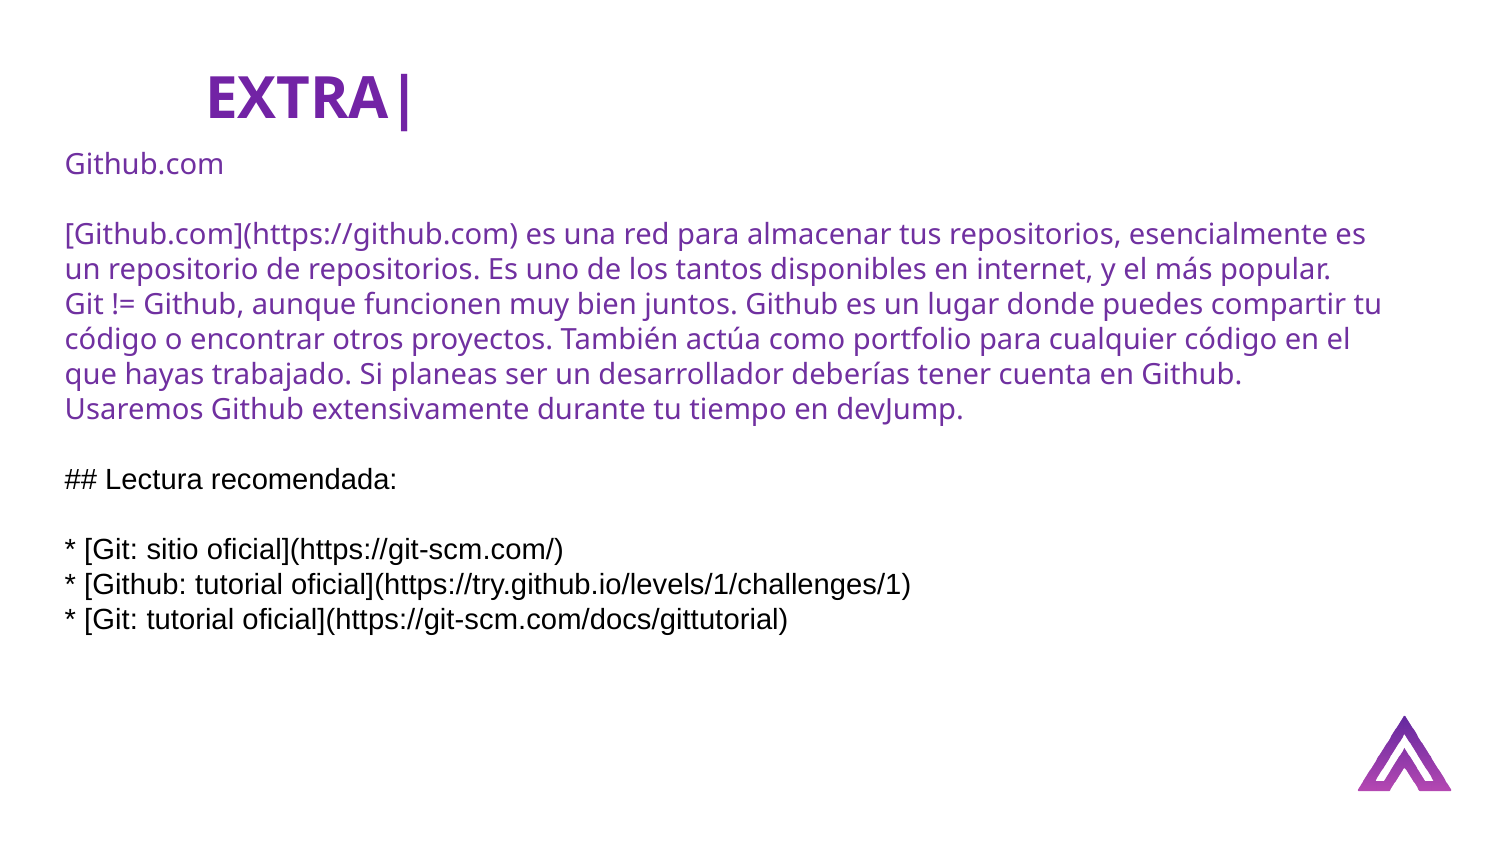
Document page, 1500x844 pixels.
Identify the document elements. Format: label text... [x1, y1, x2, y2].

text_box Github.com [Github.com](https://github.com) es una red para almacenar tus repositorios, esencialmente es un repositorio de repositorios. Es uno de los tantos disponibles en internet, y el más popular. Git != Github, aunque funcionen muy bien juntos. Github es un lugar donde puedes compartir tu código o encontrar otros proyectos. También actúa como portfolio para cualquier código en el que hayas trabajado. Si planeas ser un desarrollador deberías tener cuenta en Github. Usaremos Github extensivamente durante tu tiempo en devJump. ## Lectura recomendada: * [Git: sitio oficial](https://git-scm.com/) * [Github: tutorial oficial](https://try.github.io/levels/1/challenges/1) * [Git: tutorial oficial](https://git-scm.com/docs/gittutorial) [49, 130, 1404, 701]
picture [1348, 705, 1459, 803]
text_box EXTRA| [0, 45, 803, 146]
